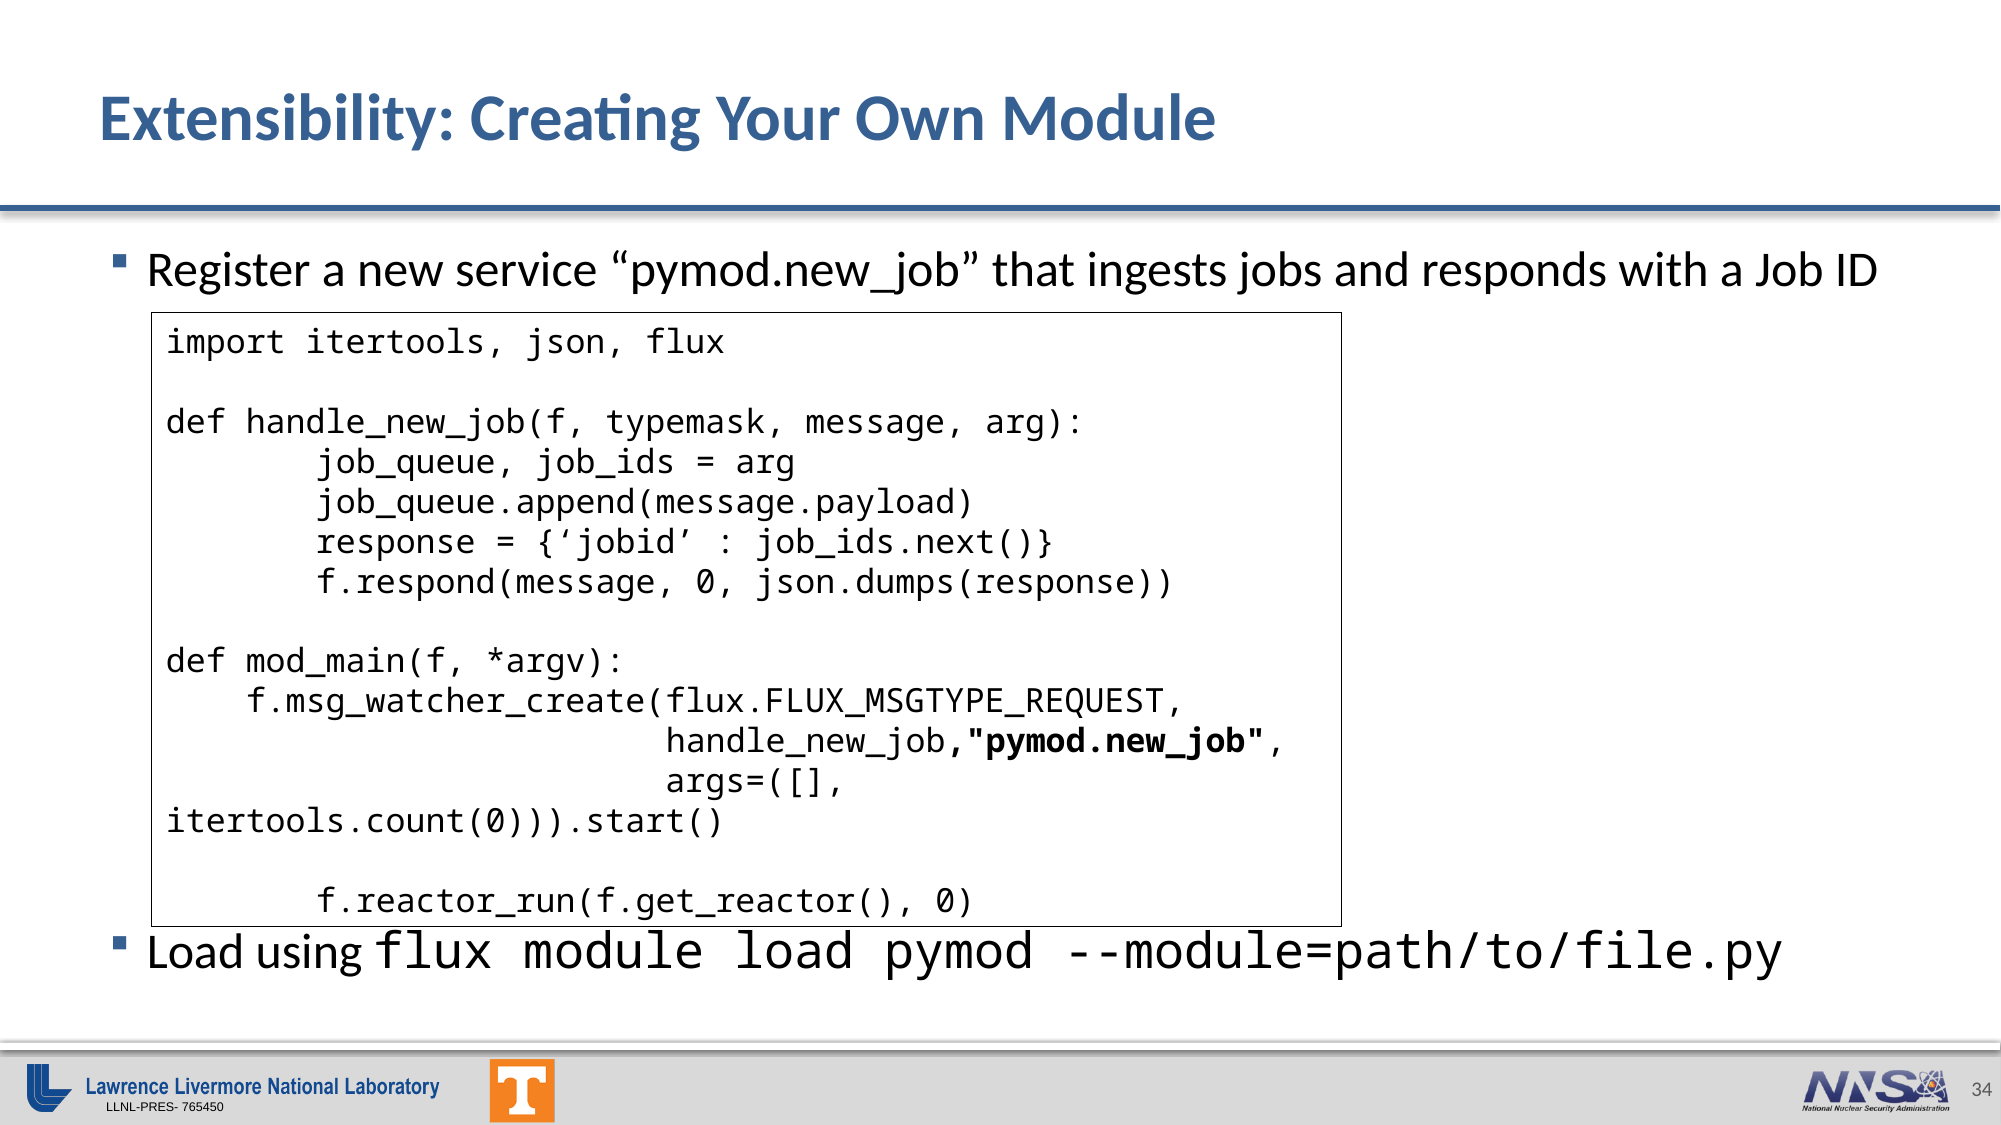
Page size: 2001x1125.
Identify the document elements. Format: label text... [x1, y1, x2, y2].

list Register a new service “pymod.new_job” that ingests jobs and responds with a Job ID Load using flux module load pymod --module=path/to/file.py [99, 236, 1900, 1042]
picture [1795, 1057, 1956, 1119]
text_box import itertools, json, flux def handle_new_job(f, typemask, message, arg): job_queue, job_ids = arg job_queue.append(message.payload) response = {‘jobid’ : job_ids.next()} f.respond(message, 0, json.dumps(response)) def mod_main(f, *argv): f.msg_watcher_create(flux.FLUX_MSGTYPE_REQUEST, handle_new_job,"pymod.new_job", args=([], itertools.count(0))).start() f.reactor_run(f.get_reactor(), 0) [151, 312, 1342, 927]
title Extensibility: Creating Your Own Module [99, 36, 1900, 202]
picture [27, 1049, 566, 1125]
